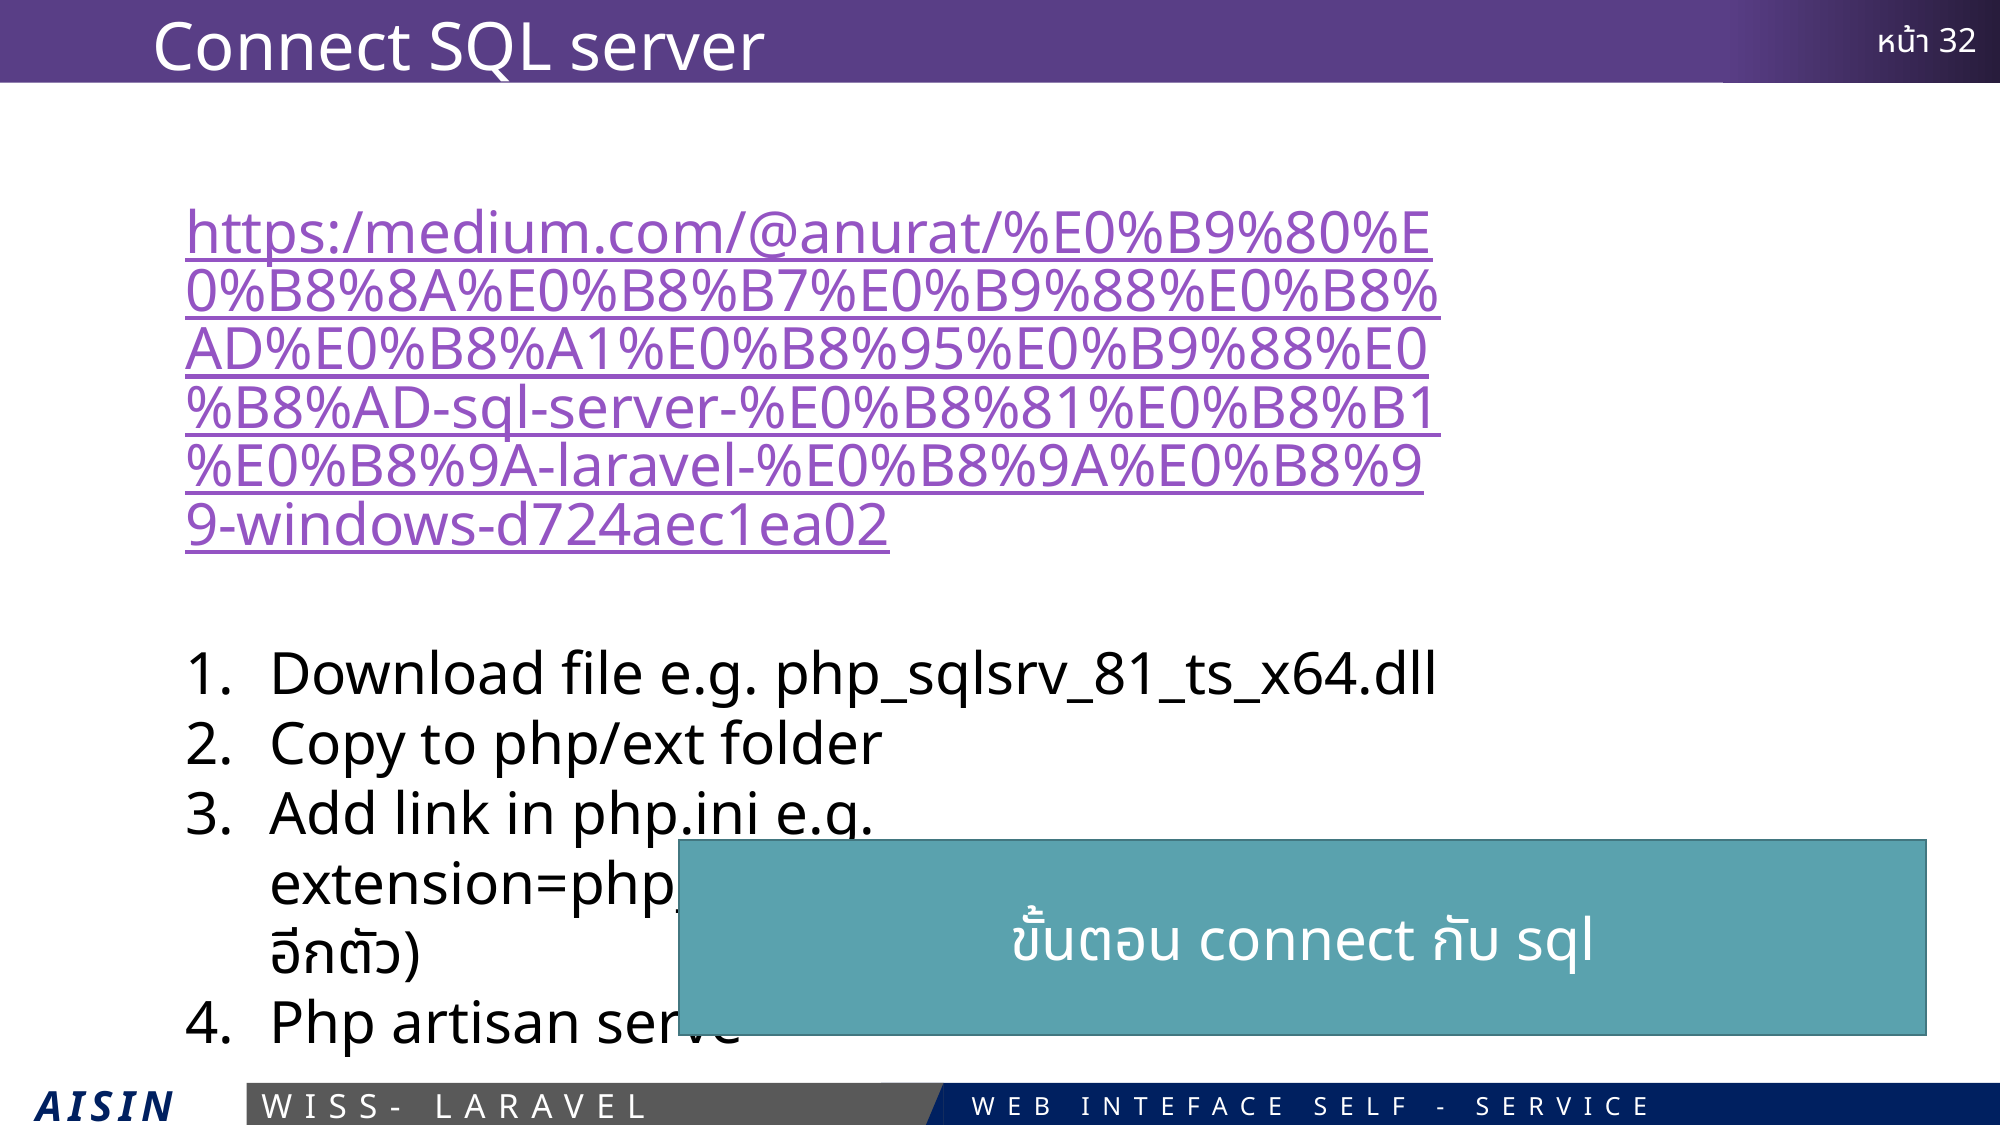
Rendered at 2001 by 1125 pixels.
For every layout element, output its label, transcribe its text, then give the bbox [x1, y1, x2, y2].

title Connect SQL server [137, 0, 1863, 99]
text_box https:/medium.com/@anurat/%E0%B9%80%E0%B8%8A%E0%B8%B7%E0%B9%88%E0%B8%AD%E0%B8%A1%E0%B8%95%E0%B9%88%E0%B8%AD-sql-server-%E0%B8%81%E0%B8%B1%E0%B8%9A-laravel-%E0%B8%9A%E0%B8%99-windows-d724aec1ea02 Download file e.g. php_sqlsrv_81_ts_x64.dll Copy to php/ext folder Add link in php.ini e.g. extension=php_sqlsrv_81_ts_x64 (สุดท้ายใช้อีกตัว) Php artisan serve [170, 187, 1471, 842]
text_box ขั้นตอน connect กับ sql [678, 839, 1927, 1036]
